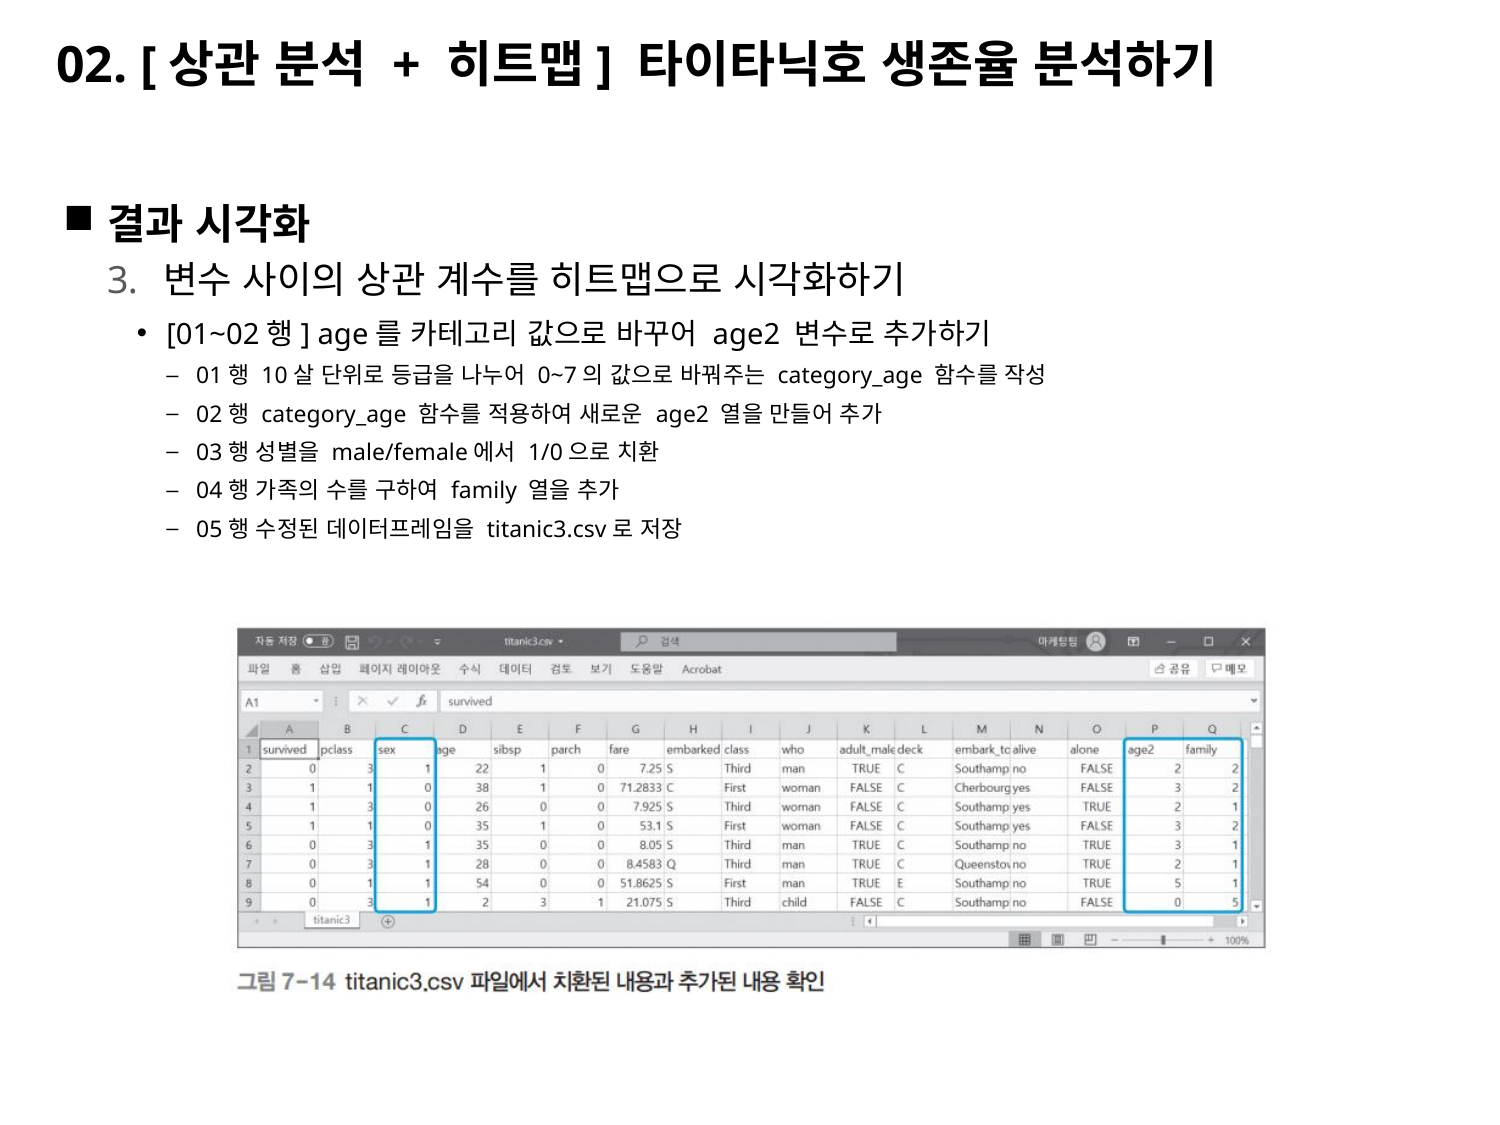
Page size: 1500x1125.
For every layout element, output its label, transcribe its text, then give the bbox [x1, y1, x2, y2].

title 02. [상관 분석 + 히트맵] 타이타닉호 생존율 분석하기 [41, 17, 1317, 107]
list 결과 시각화 변수 사이의 상관 계수를 히트맵으로 시각화하기 [01~02행] age를 카테고리 값으로 바꾸어 age2 변수로 추가하기 01행 10살 단위로 등급을 나누어 0~7의 값으로 바꿔주는 category_age 함수를 작성 02행 category_age 함수를 적용하여 새로운 age2 열을 만들어 추가 03행 성별을 male/female에서 1/0으로 치환 04행 가족의 수를 구하여 family 열을 추가 05행 수정된 데이터프레임을 titanic3.csv로 저장 [48, 165, 1258, 894]
picture [229, 621, 1273, 997]
